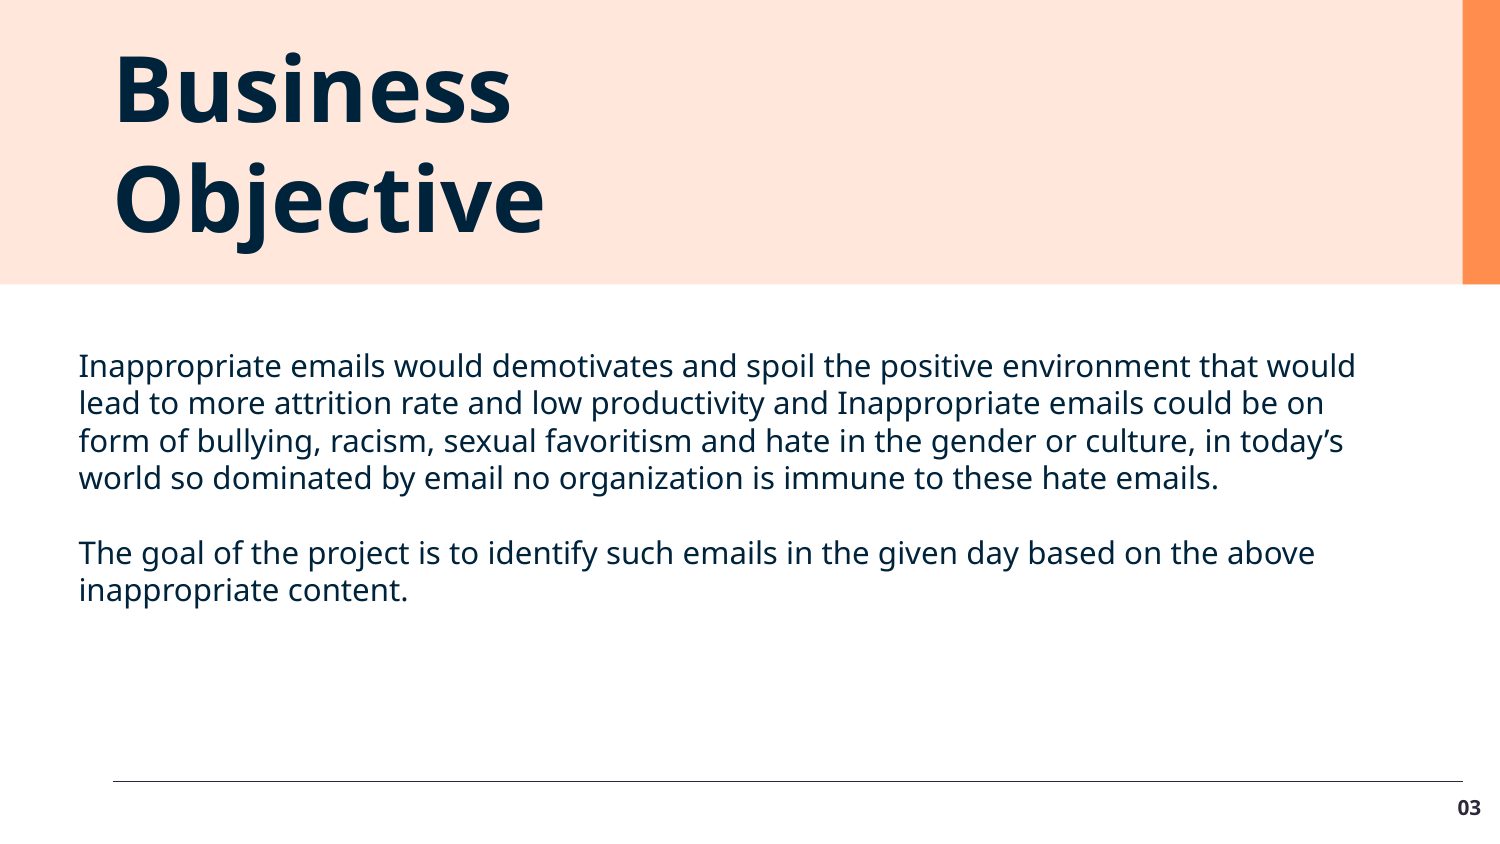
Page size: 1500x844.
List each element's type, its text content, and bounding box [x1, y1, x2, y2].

text_box Business Objective [112, 31, 608, 252]
text_box [1462, 0, 1500, 285]
text_box [0, 0, 1462, 285]
text_box Inappropriate emails would demotivates and spoil the positive environment that would lead to more attrition rate and low productivity and Inappropriate emails could be on form of bullying, racism, sexual favoritism and hate in the gender or culture, in today’s world so dominated by email no organization is immune to these hate emails. The goal of the project is to identify such emails in the given day based on the above inappropriate content. [78, 346, 1370, 609]
text_box 03 [1072, 794, 1482, 820]
